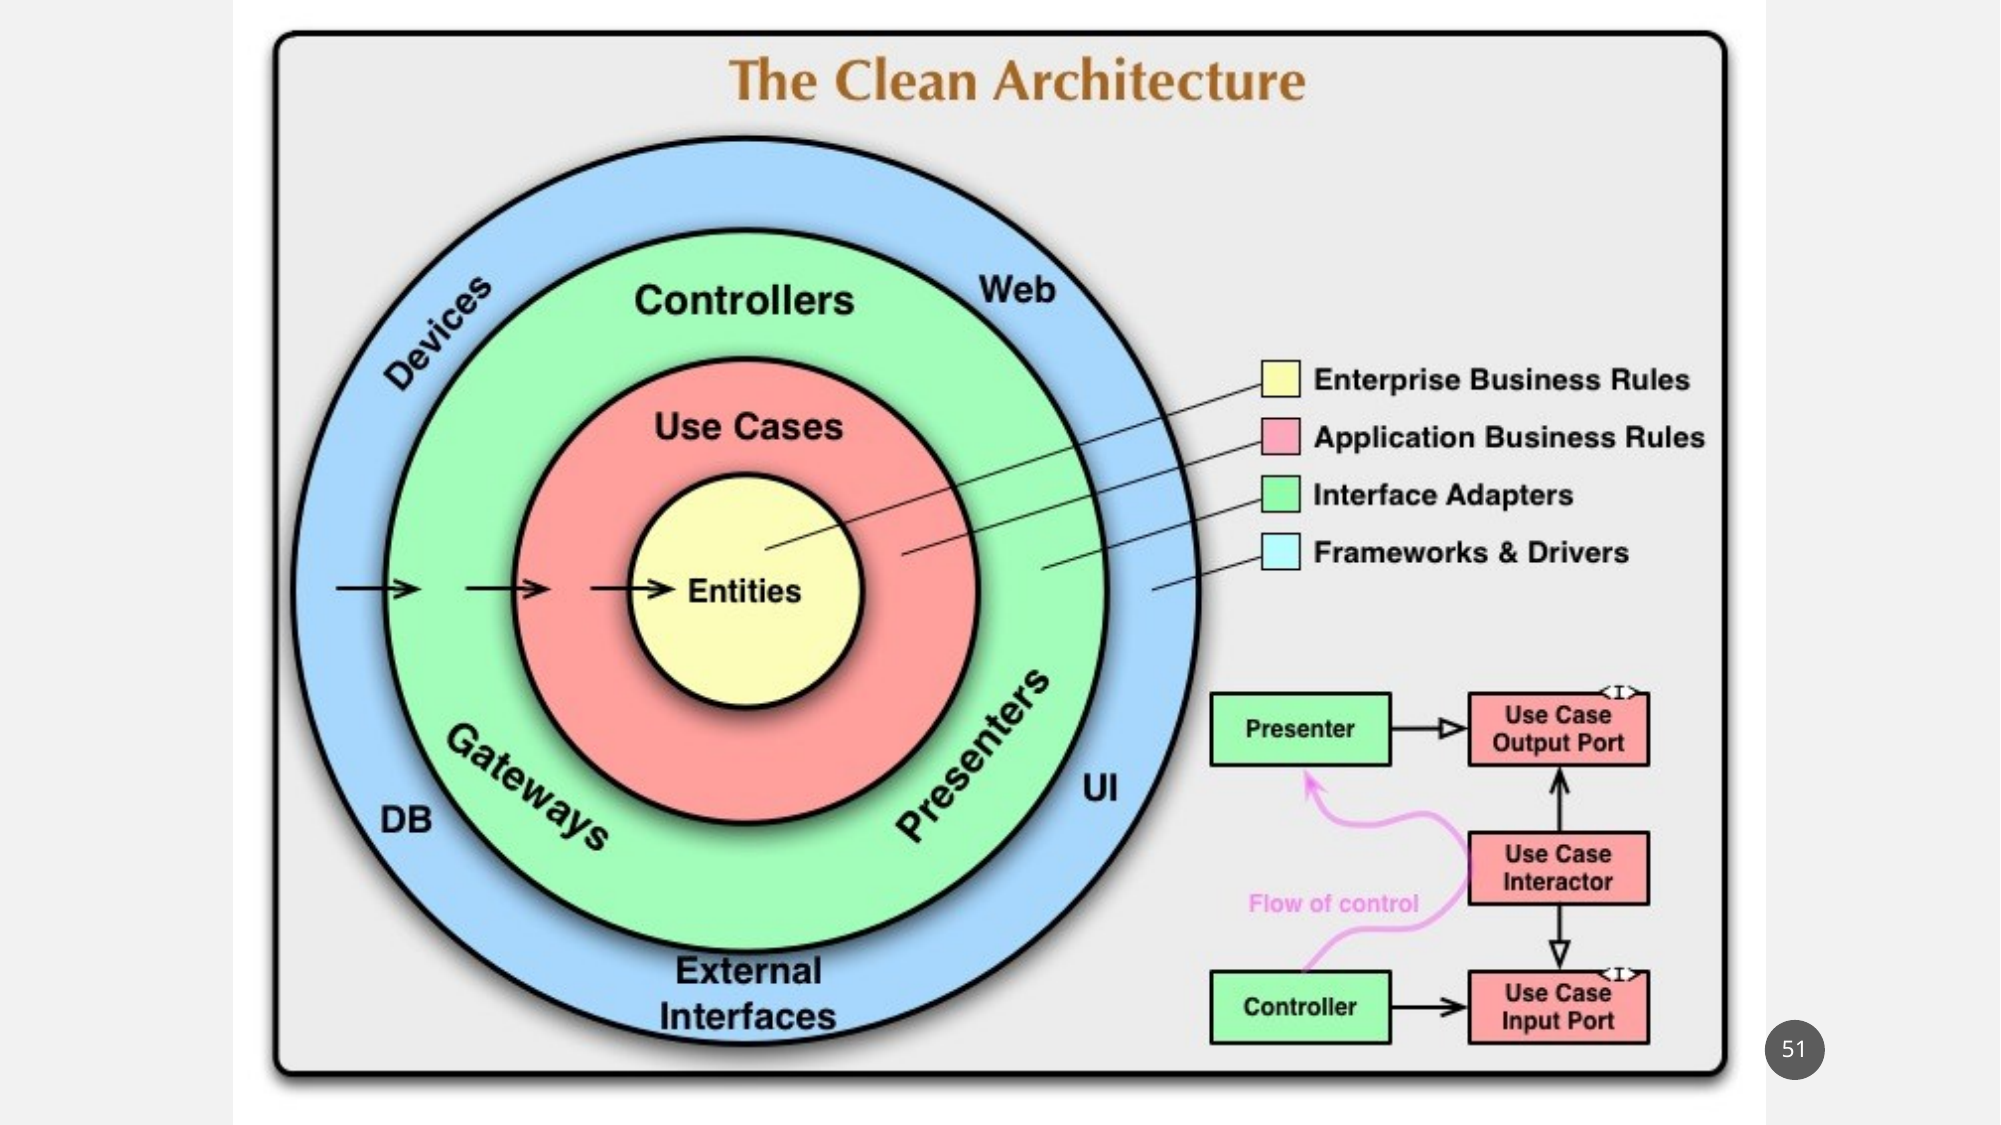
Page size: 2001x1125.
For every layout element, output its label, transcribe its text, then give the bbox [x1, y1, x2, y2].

slide_number 51 [1766, 1019, 1825, 1080]
picture [233, 0, 1766, 1125]
